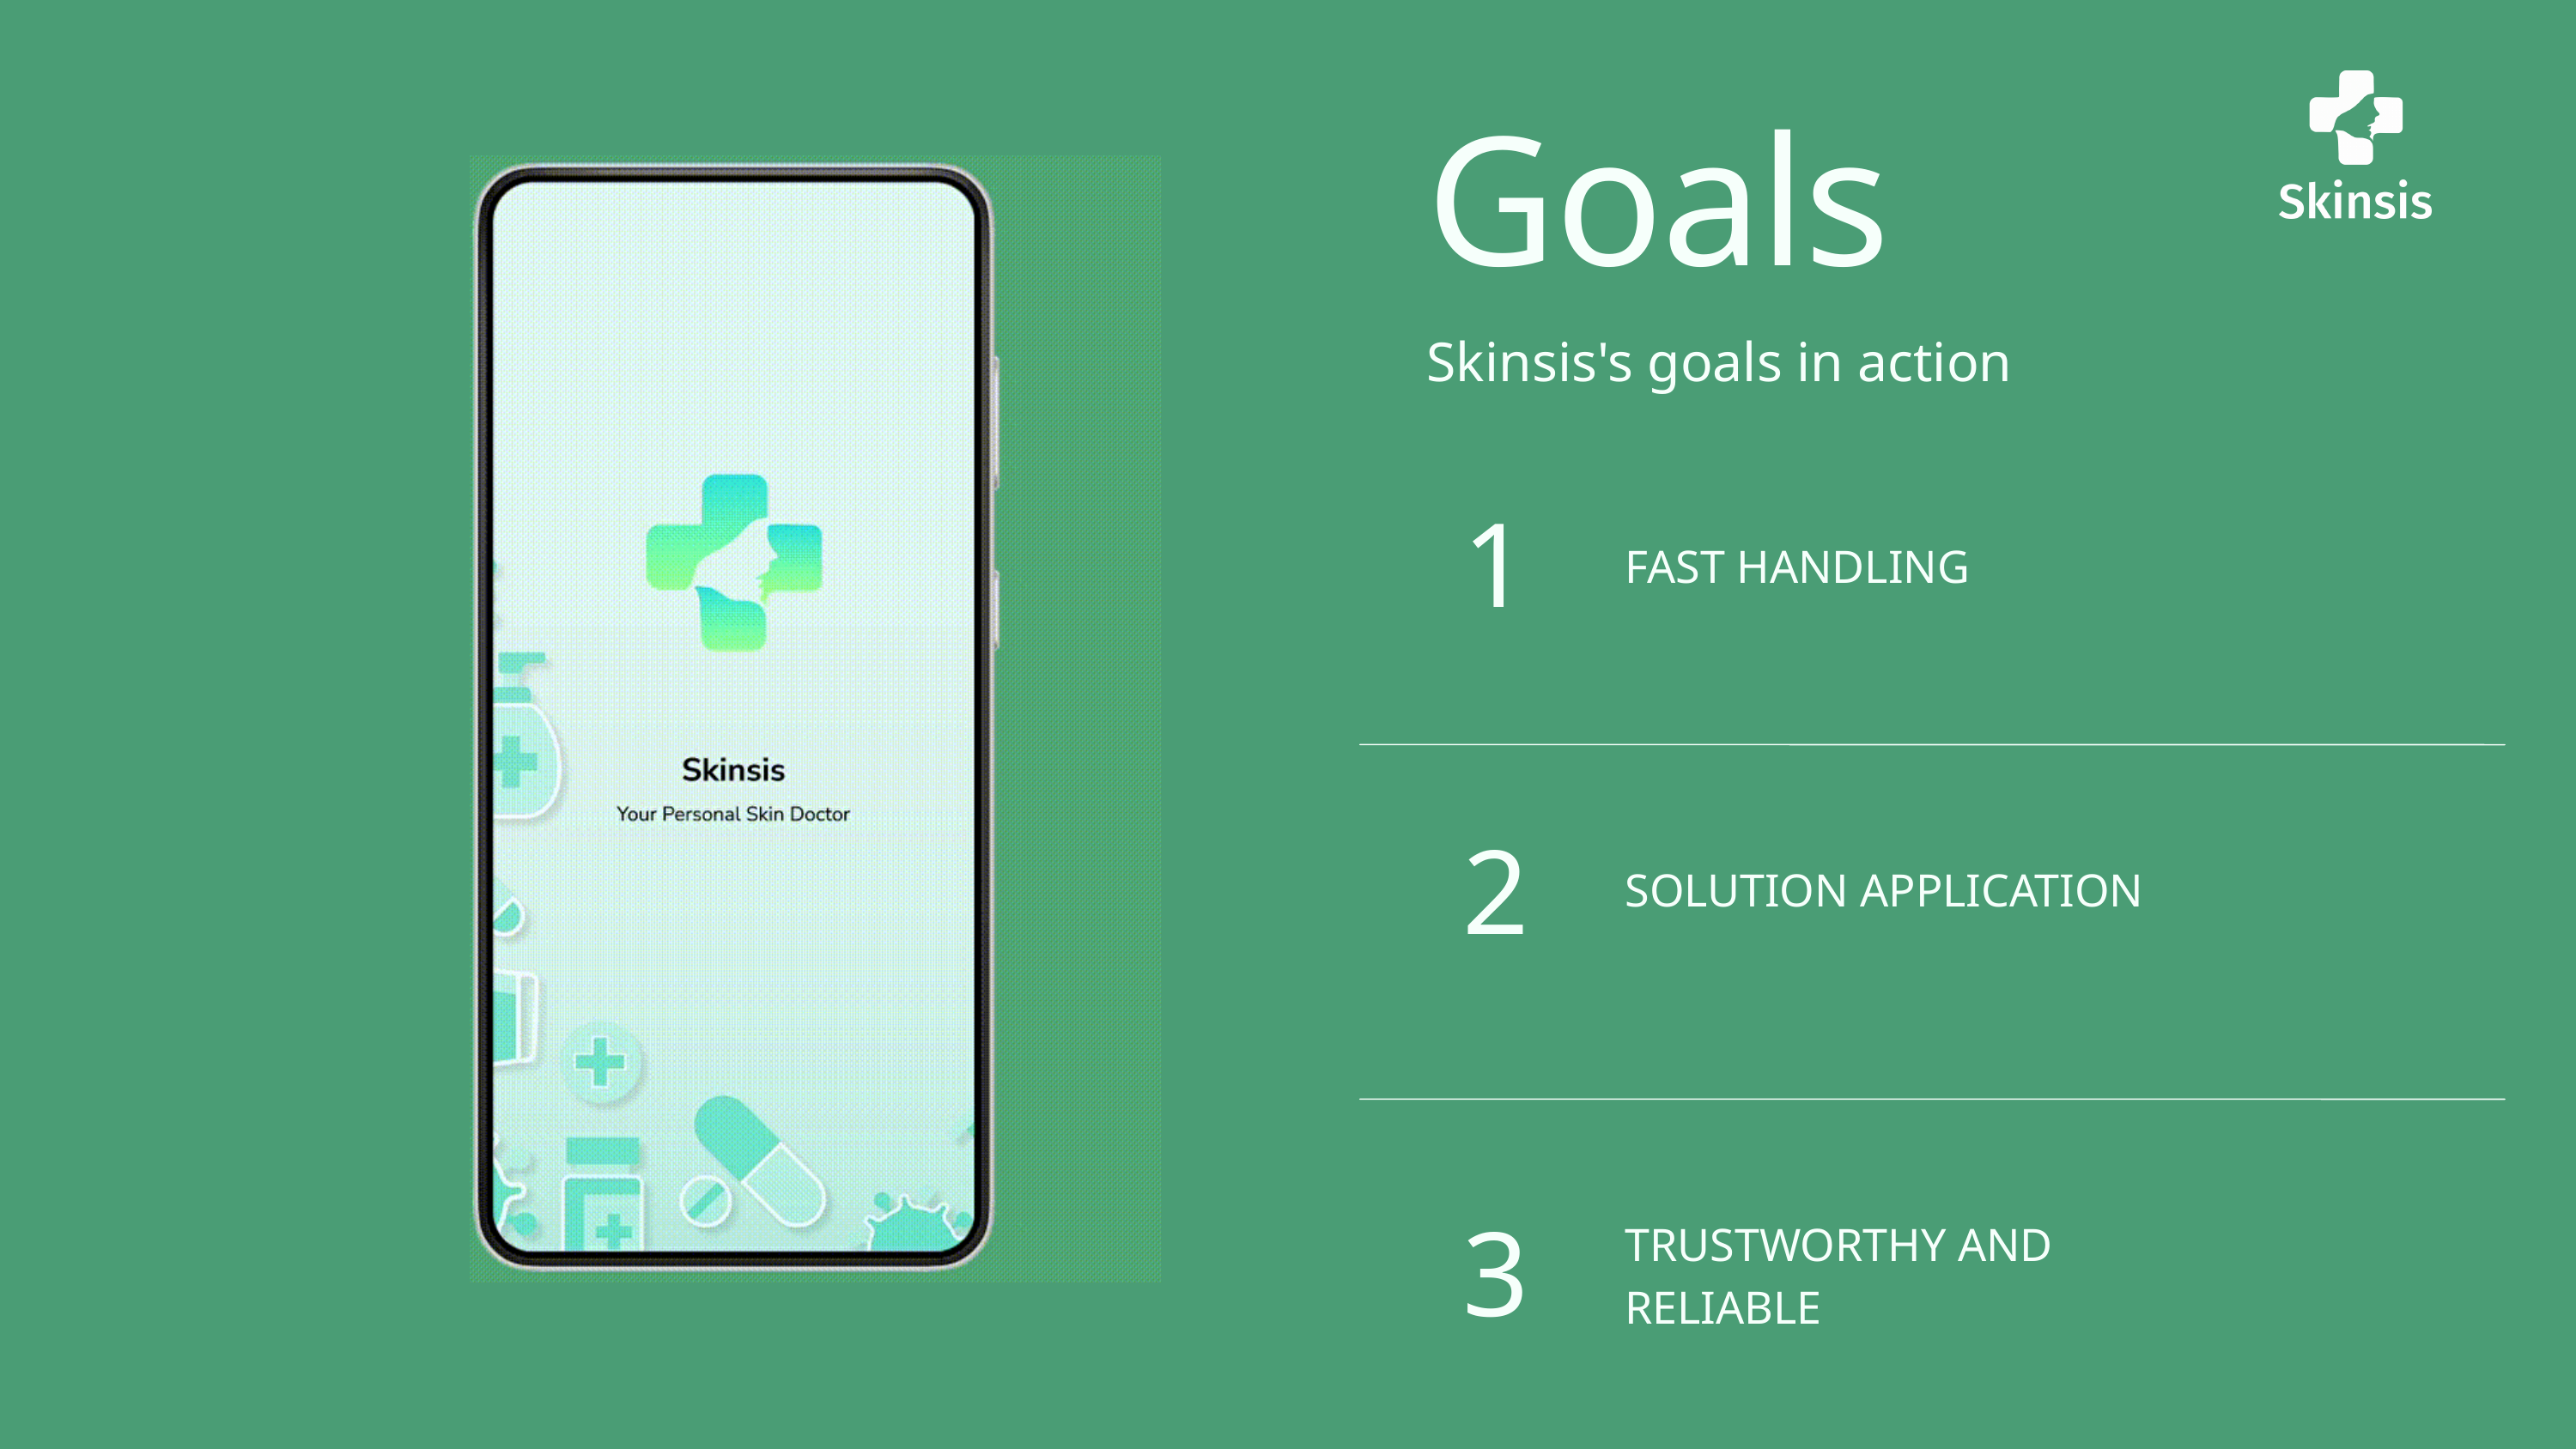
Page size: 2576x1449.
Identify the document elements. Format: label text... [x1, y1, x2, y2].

text_box SOLUTION APPLICATION [1625, 853, 2261, 917]
picture [2278, 70, 2432, 219]
text_box 1 [1462, 502, 1789, 631]
picture [469, 155, 1162, 1282]
text_box Goals [1426, 105, 2432, 302]
text_box 3 [1462, 1211, 1789, 1340]
text_box FAST HANDLING [1625, 530, 2106, 593]
text_box 2 [1462, 829, 1789, 958]
text_box Skinsis's goals in action [1426, 318, 2432, 393]
text_box TRUSTWORTHY AND RELIABLE [1625, 1208, 2261, 1333]
